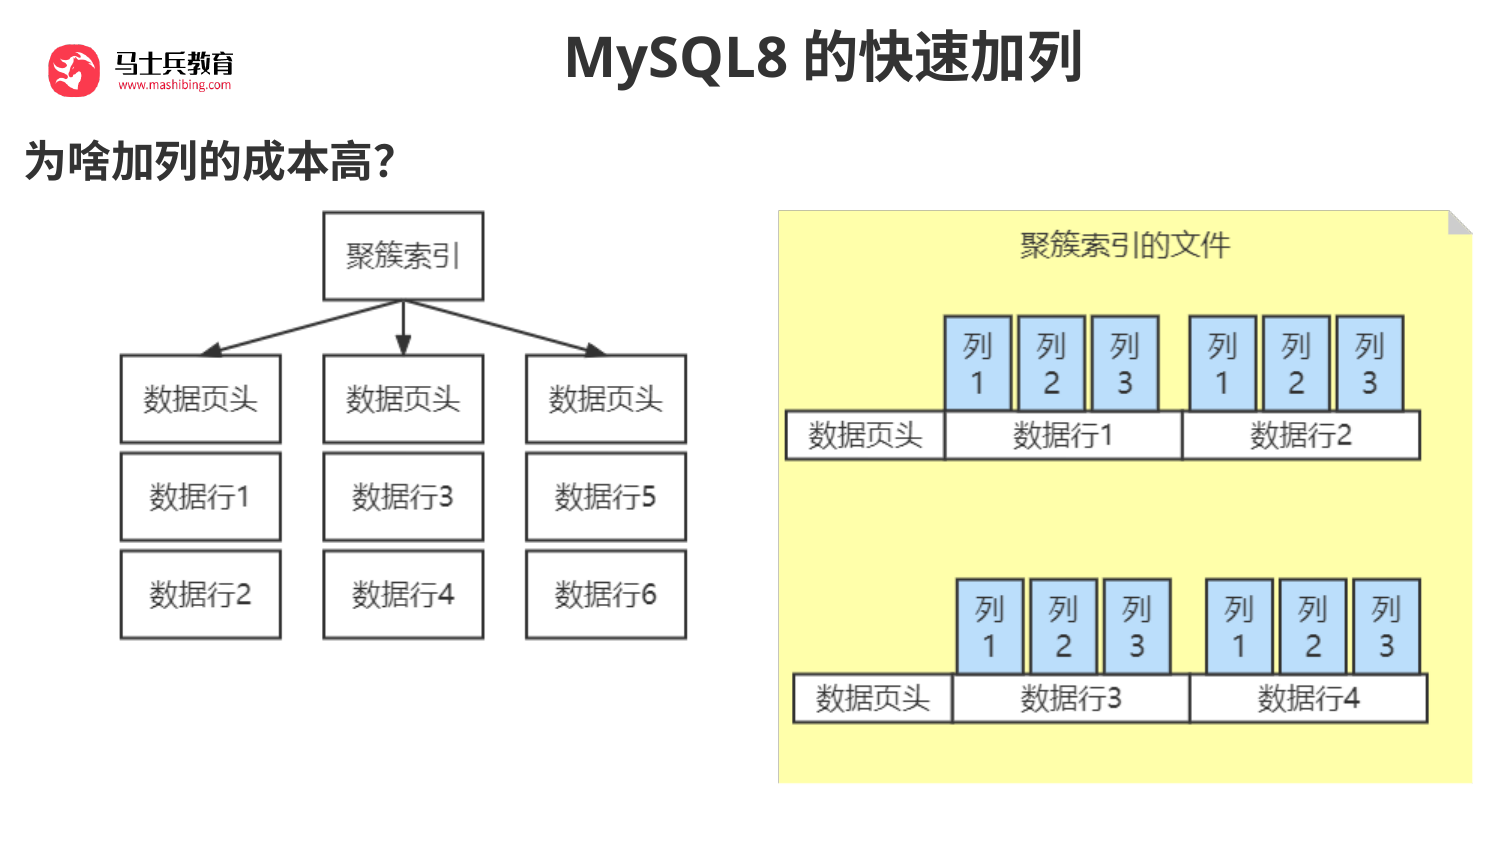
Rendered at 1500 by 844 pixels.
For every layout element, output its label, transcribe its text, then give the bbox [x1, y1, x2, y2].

text_box MySQL8的快速加列 [376, 0, 1272, 111]
text_box 为啥加列的成本高？ [8, 97, 429, 204]
picture [84, 173, 1500, 821]
picture [46, 43, 233, 98]
